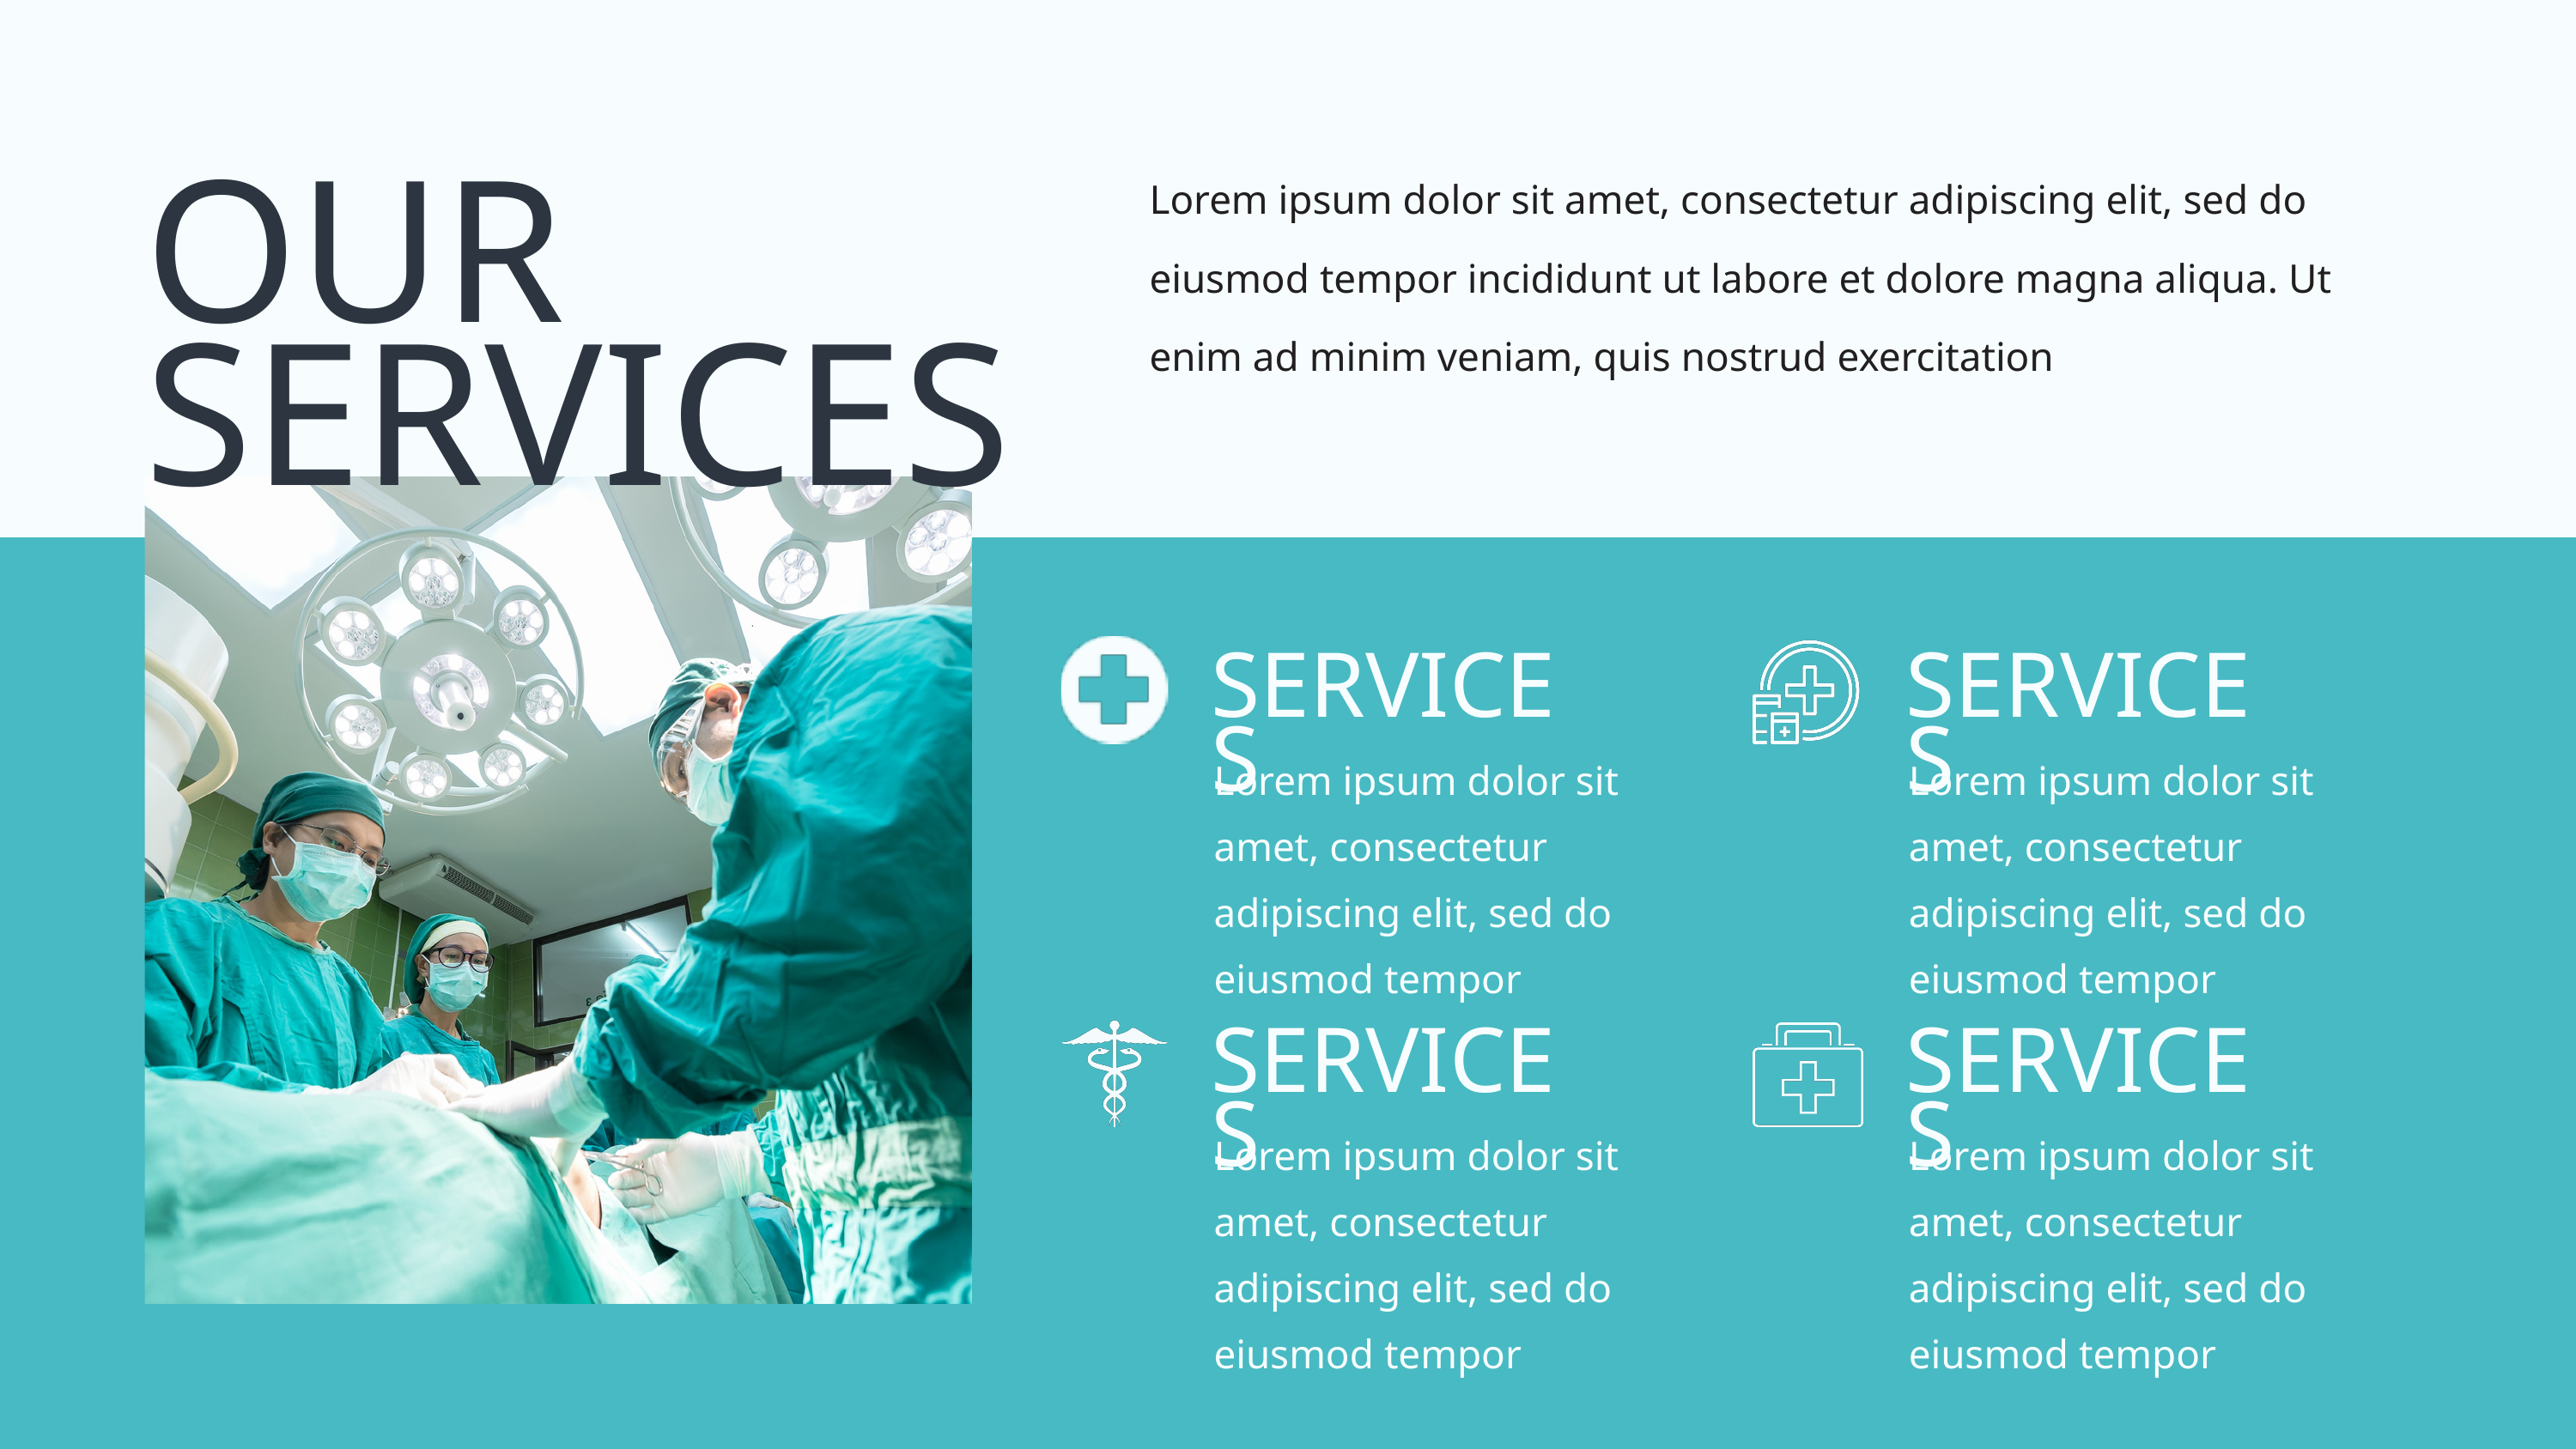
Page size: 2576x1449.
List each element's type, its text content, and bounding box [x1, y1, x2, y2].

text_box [0, 537, 2576, 1449]
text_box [144, 476, 973, 1304]
text_box OUR SERVICES [144, 198, 1223, 525]
text_box Lorem ipsum dolor sit amet, consectetur adipiscing elit, sed do eiusmod tempor incididunt ut labore et dolore magna aliqua. Ut enim ad minim veniam, quis nostrud exercitation [1149, 142, 2364, 379]
